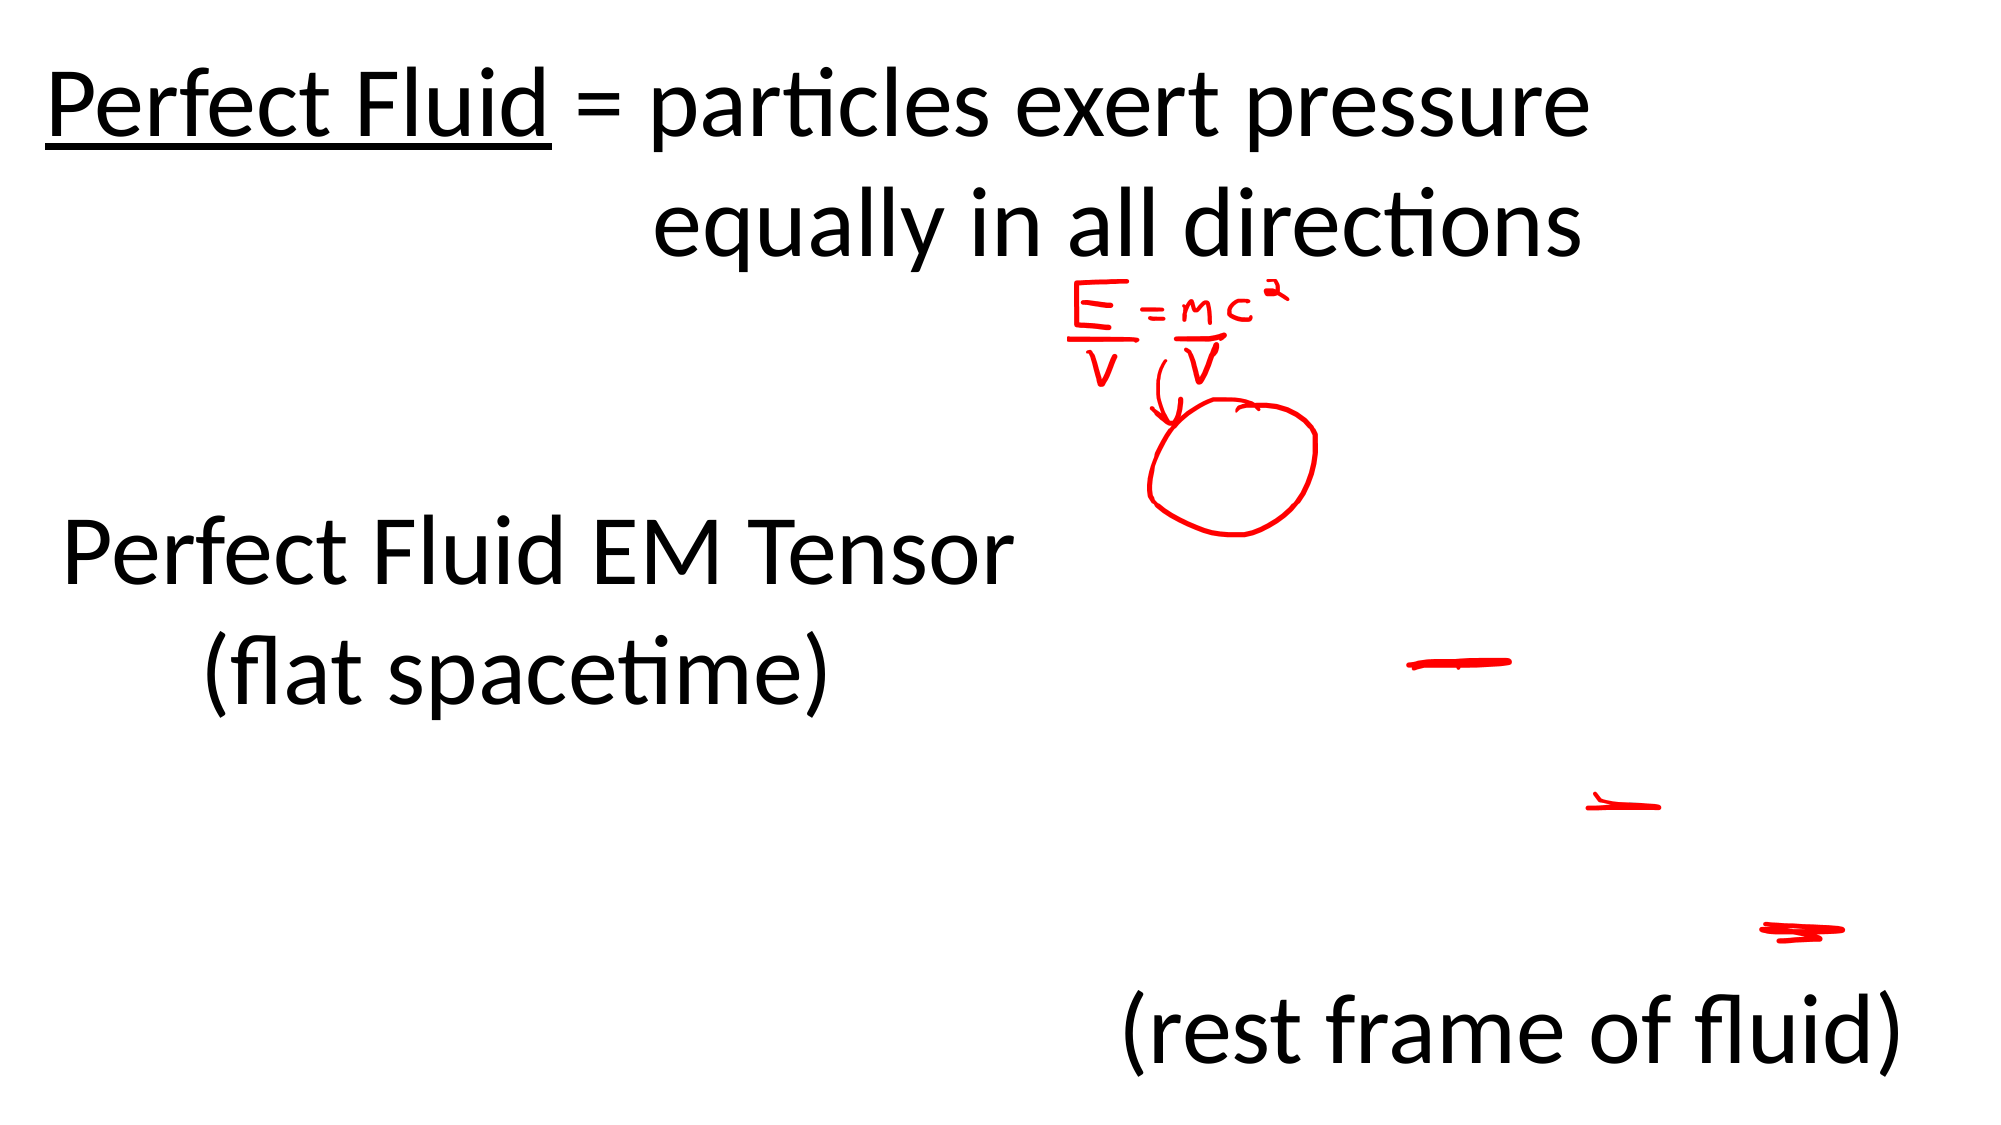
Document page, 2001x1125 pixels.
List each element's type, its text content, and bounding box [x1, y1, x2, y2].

picture [1067, 279, 1854, 952]
text_box (rest frame of fluid) [1090, 956, 1935, 1091]
